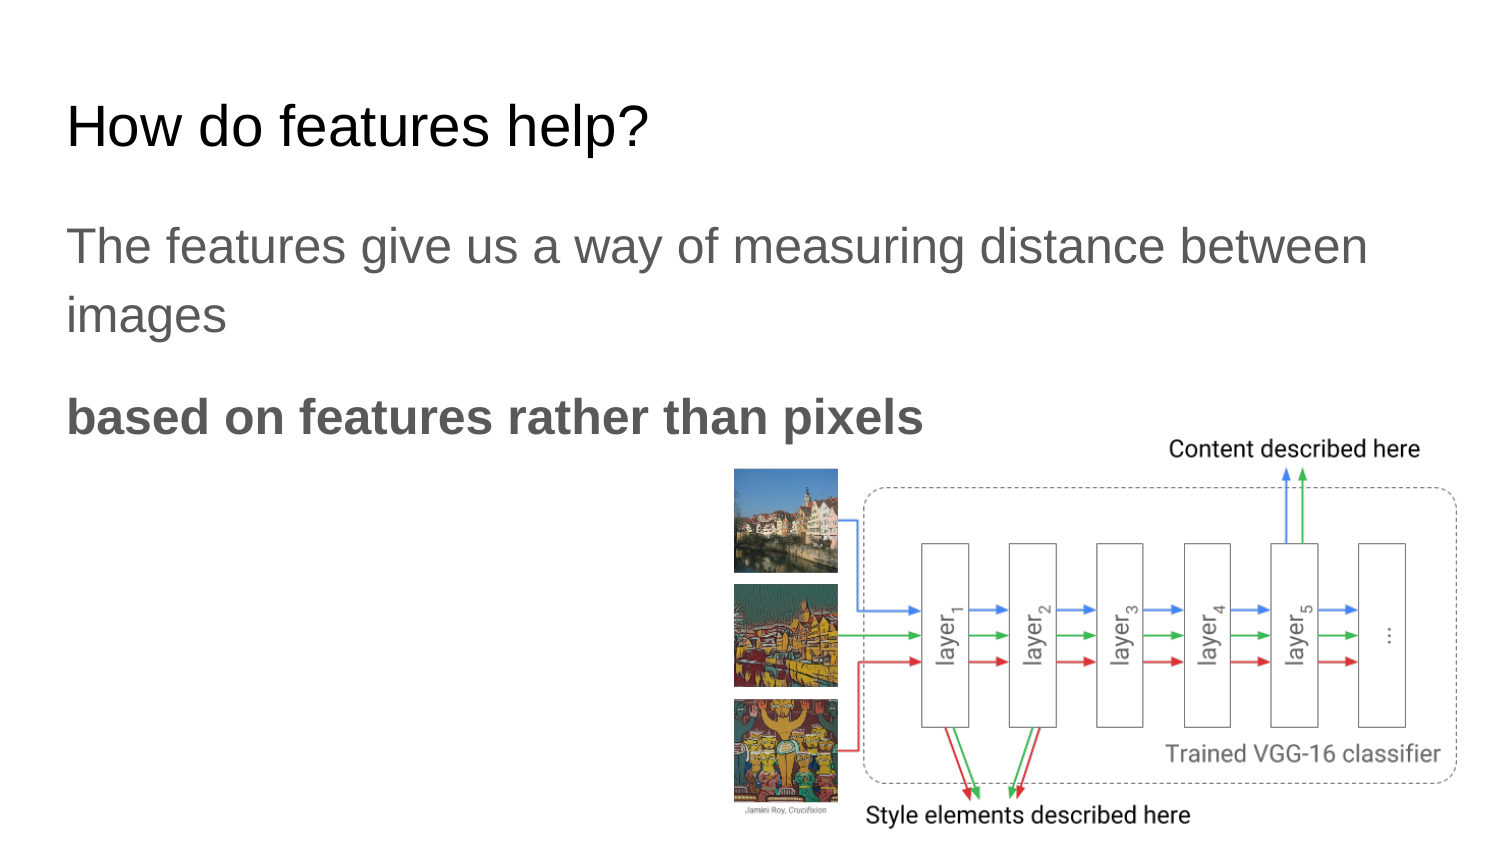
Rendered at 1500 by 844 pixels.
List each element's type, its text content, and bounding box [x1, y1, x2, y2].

picture [733, 427, 1464, 844]
list The features give us a way of measuring distance between images based on features rather than pixels [51, 189, 1449, 750]
title How do features help? [51, 72, 1449, 167]
